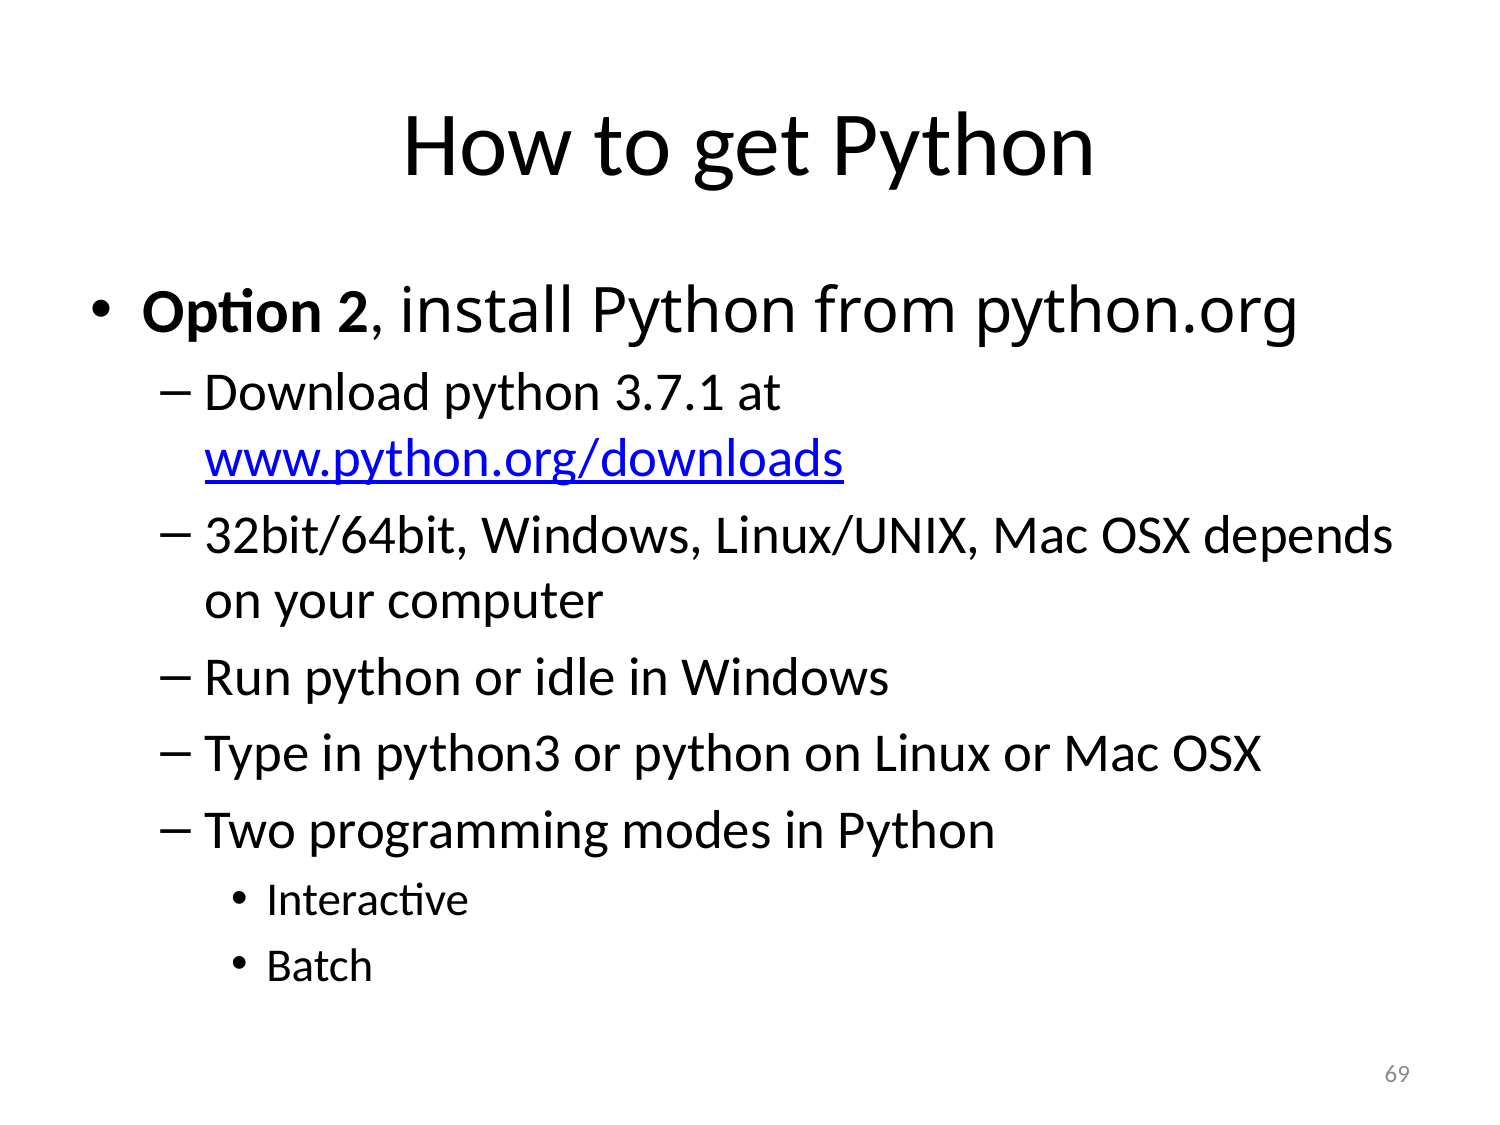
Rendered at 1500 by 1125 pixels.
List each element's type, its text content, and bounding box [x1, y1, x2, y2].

list Option 2, install Python from python.org Download python 3.7.1 at www.python.org/downloads 32bit/64bit, Windows, Linux/UNIX, Mac OSX depends on your computer Run python or idle in Windows Type in python3 or python on Linux or Mac OSX Two programming modes in Python Interactive Batch [75, 262, 1425, 1005]
slide_number 69 [1074, 1042, 1425, 1103]
title How to get Python [75, 45, 1425, 233]
